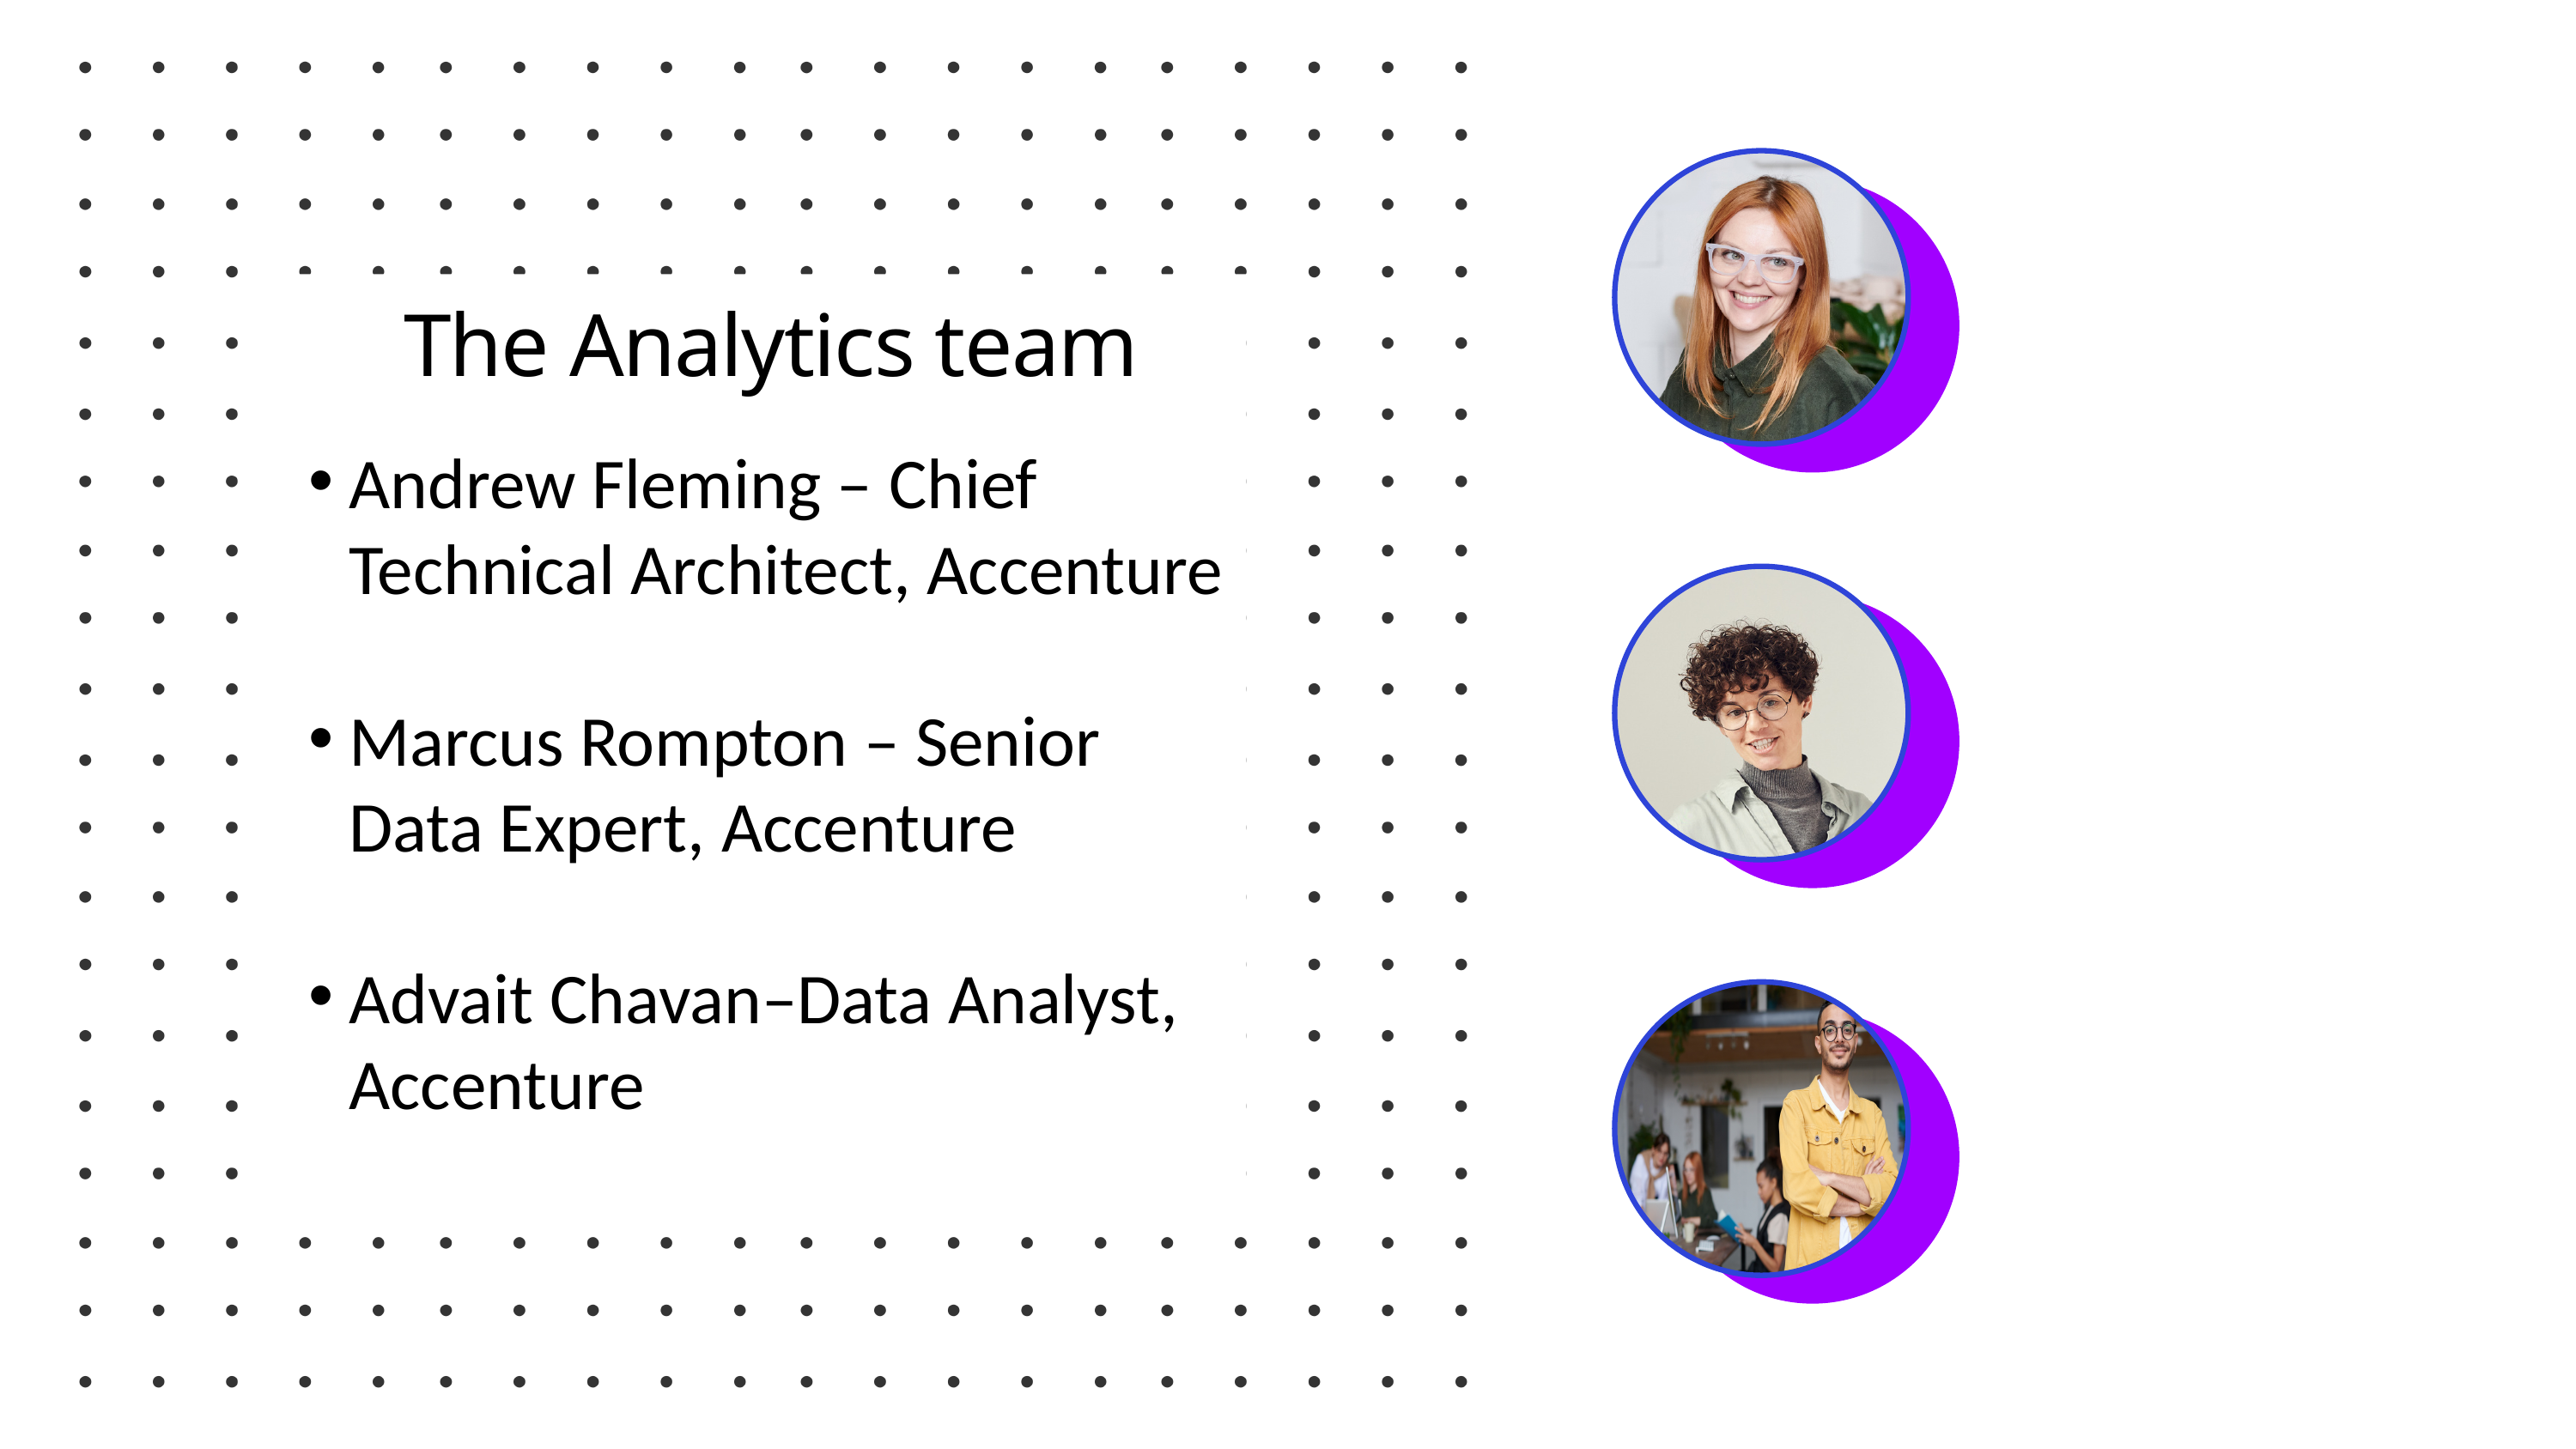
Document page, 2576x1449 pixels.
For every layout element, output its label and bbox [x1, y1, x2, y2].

text_box [1607, 144, 1916, 451]
text_box [1665, 594, 1960, 888]
text_box [1665, 179, 1960, 473]
text_box [70, 57, 1472, 1392]
text_box [1607, 563, 1916, 863]
text_box [1607, 975, 1916, 1282]
text_box [1665, 1009, 1960, 1304]
